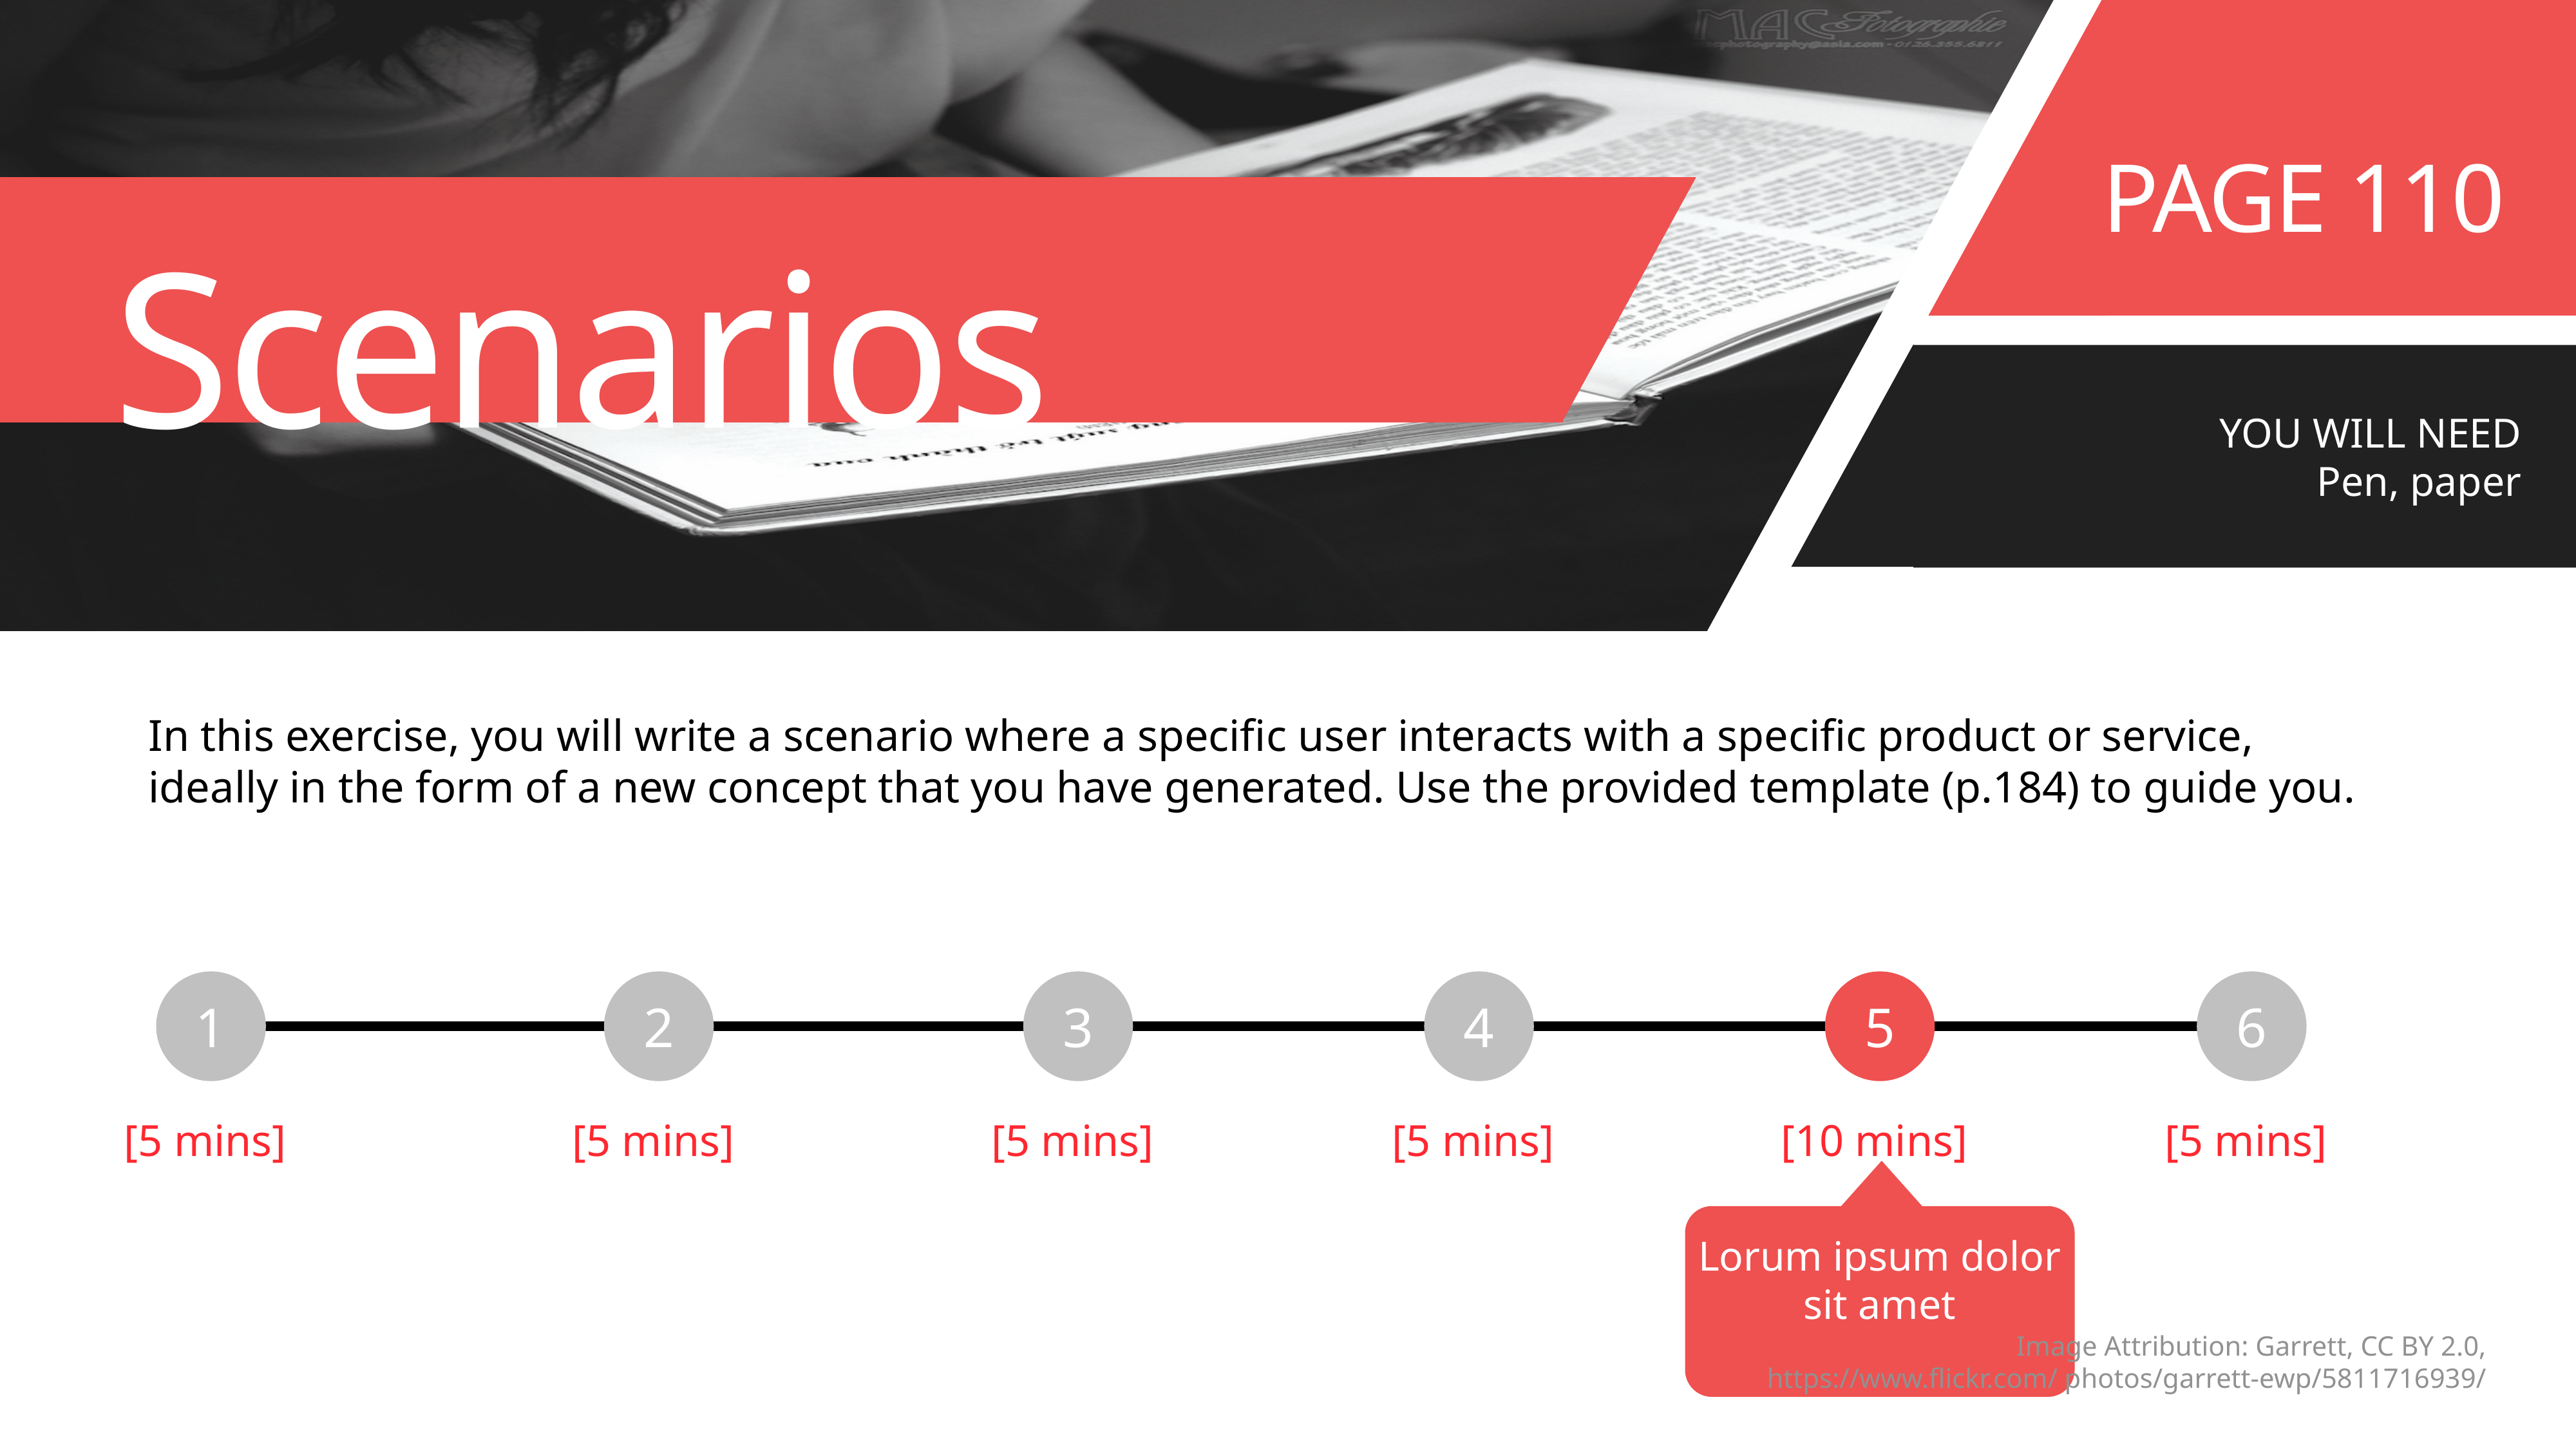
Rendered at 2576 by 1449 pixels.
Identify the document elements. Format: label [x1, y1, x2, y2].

text_box [0, 0, 2576, 1401]
